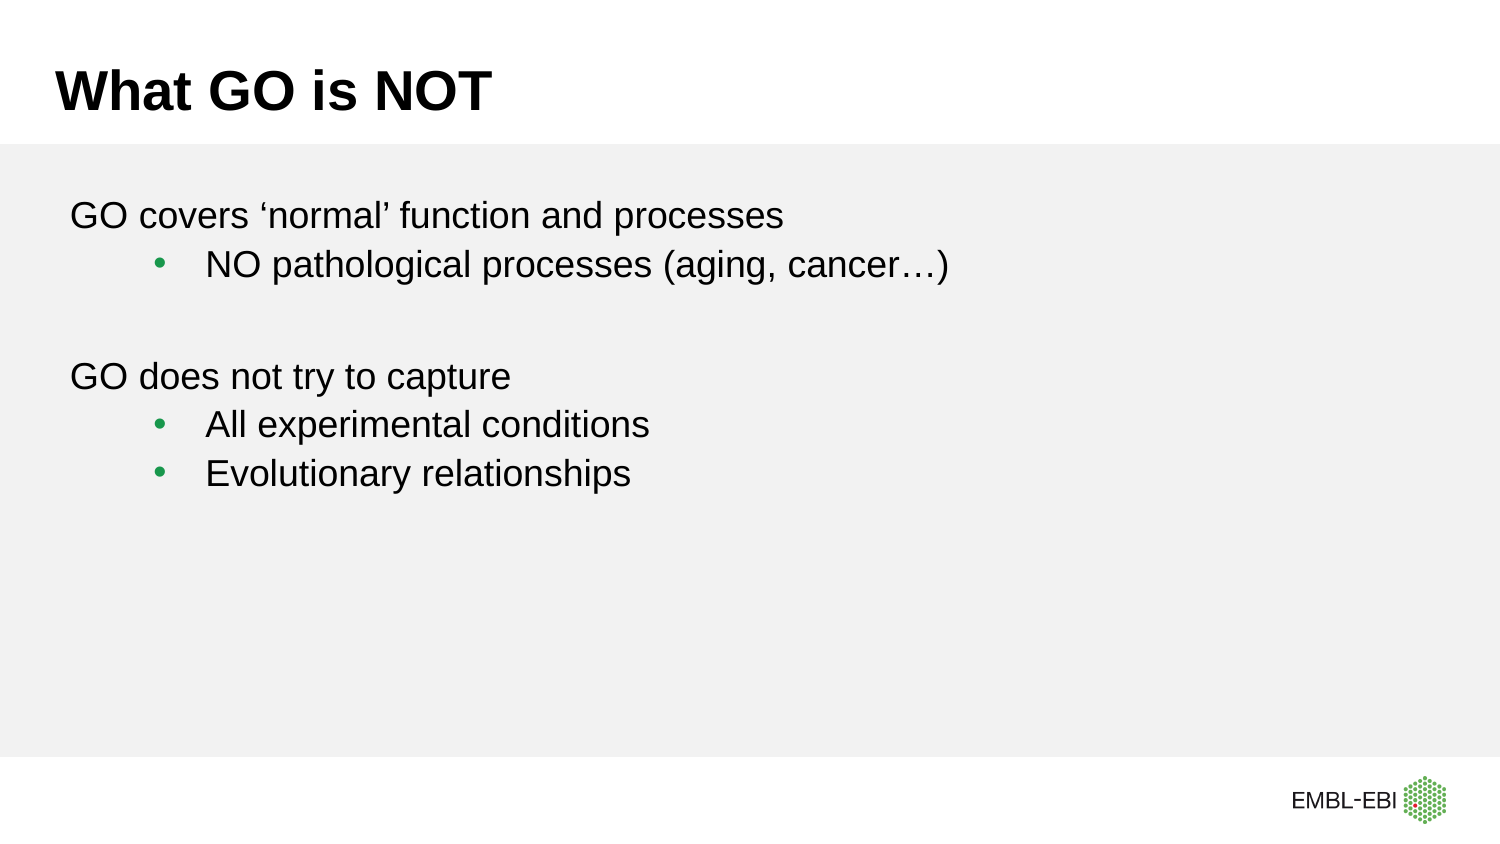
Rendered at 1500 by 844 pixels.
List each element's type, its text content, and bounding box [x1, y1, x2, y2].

list GO covers ‘normal’ function and processes NO pathological processes (aging, cancer…) GO does not try to capture All experimental conditions Evolutionary relationships [55, 189, 1393, 531]
title What GO is NOT [55, 44, 1442, 130]
picture [1293, 776, 1446, 824]
